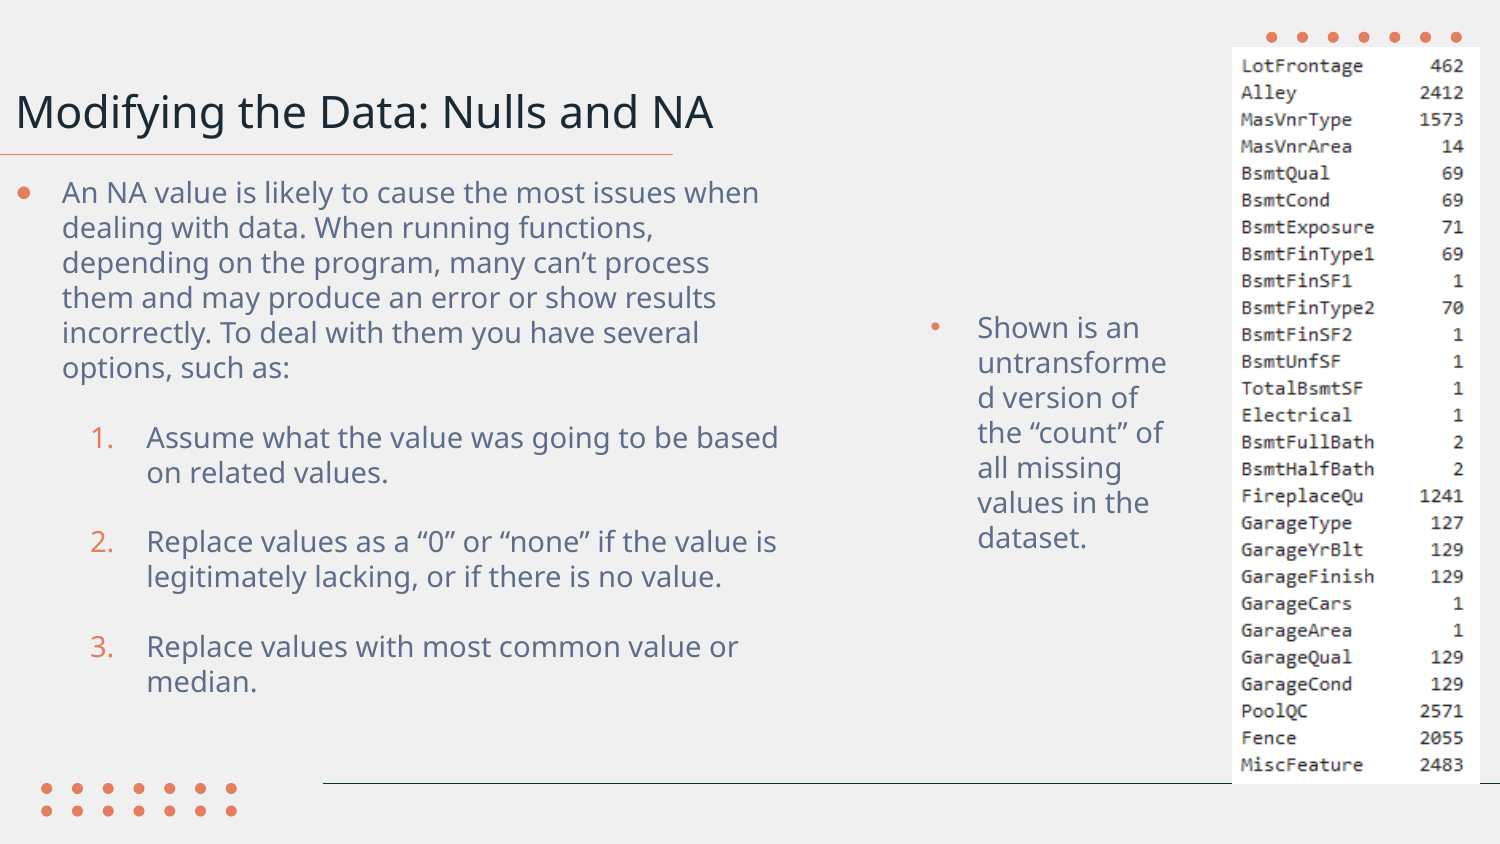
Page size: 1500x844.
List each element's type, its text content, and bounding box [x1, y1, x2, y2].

subtitle An NA value is likely to cause the most issues when dealing with data. When running functions, depending on the program, many can’t process them and may produce an error or show results incorrectly. To deal with them you have several options, such as: Assume what the value was going to be based on related values. Replace values as a “0” or “none” if the value is legitimately lacking, or if there is no value. Replace values with most common value or median. [0, 159, 798, 259]
title Modifying the Data: Nulls and NA [0, 68, 883, 149]
picture [1232, 47, 1480, 784]
text_box Shown is an untransformed version of the “count” of all missing values in the dataset. [915, 301, 1200, 562]
